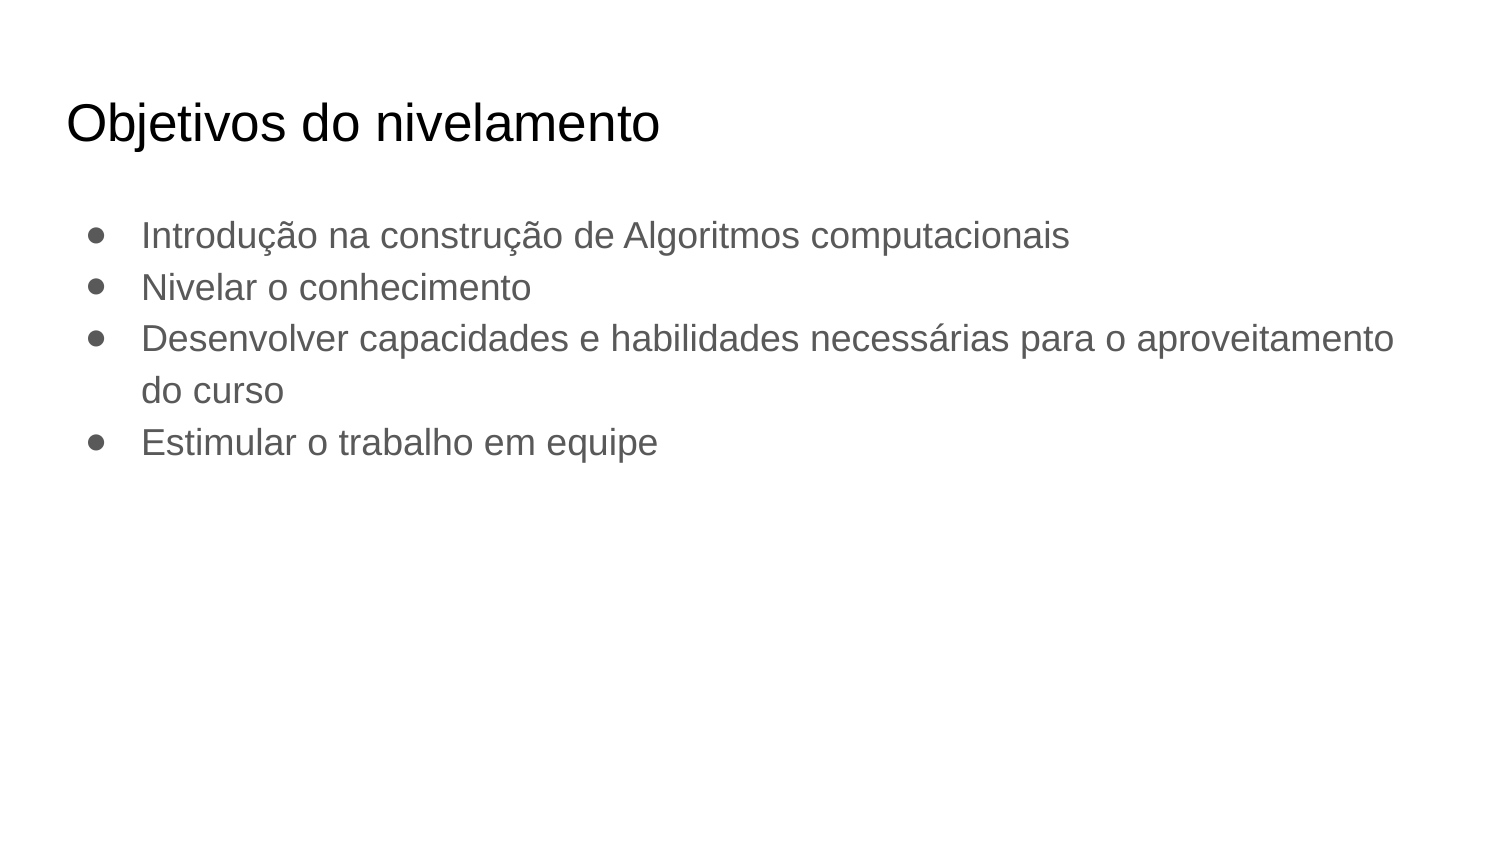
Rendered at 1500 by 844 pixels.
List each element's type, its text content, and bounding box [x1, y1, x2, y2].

list Introdução na construção de Algoritmos computacionais Nivelar o conhecimento Desenvolver capacidades e habilidades necessárias para o aproveitamento do curso Estimular o trabalho em equipe [51, 189, 1449, 750]
title Objetivos do nivelamento [51, 72, 1449, 167]
